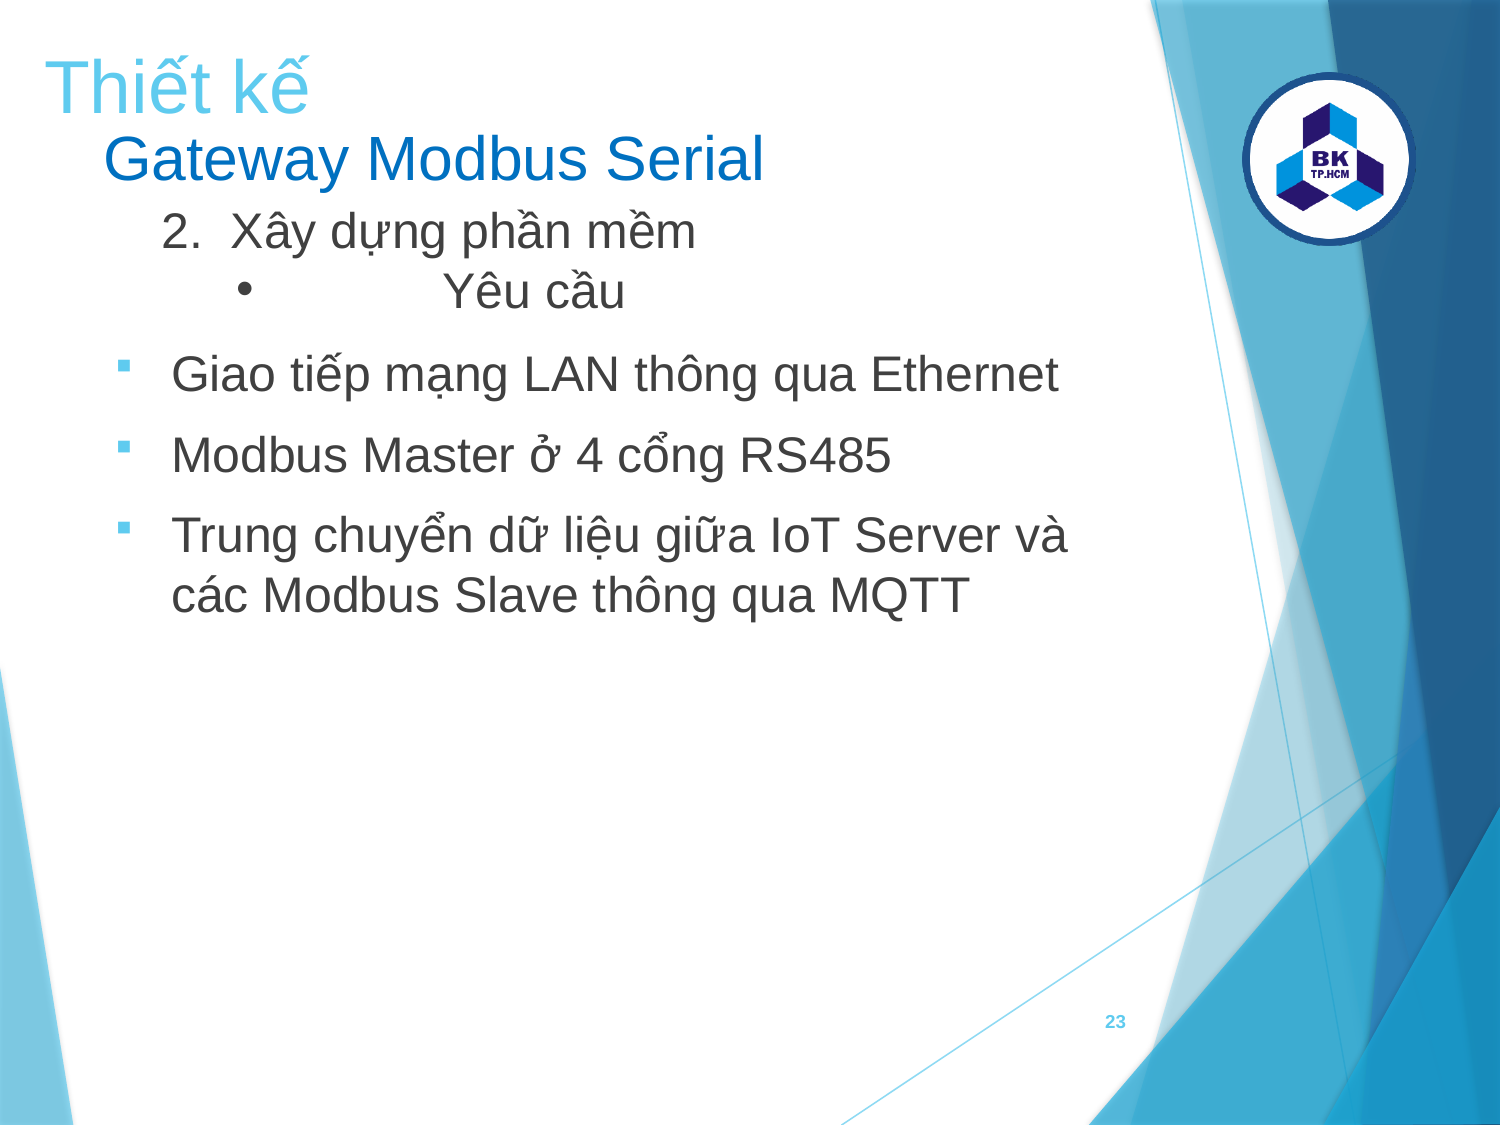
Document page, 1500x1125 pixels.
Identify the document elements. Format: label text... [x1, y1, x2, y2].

text_box Gateway Modbus Serial [88, 110, 1130, 327]
picture [1242, 72, 1416, 246]
text_box Thiết kế [29, 31, 1071, 249]
text_box Giao tiếp mạng LAN thông qua Ethernet Modbus Master ở 4 cổng RS485 Trung chuyển dữ liệu giữa IoT Server và các Modbus Slave thông qua MQTT [99, 333, 1142, 689]
text_box 2. Xây dựng phần mềm Yêu cầu [146, 327, 954, 386]
slide_number 23 [1057, 991, 1142, 1051]
